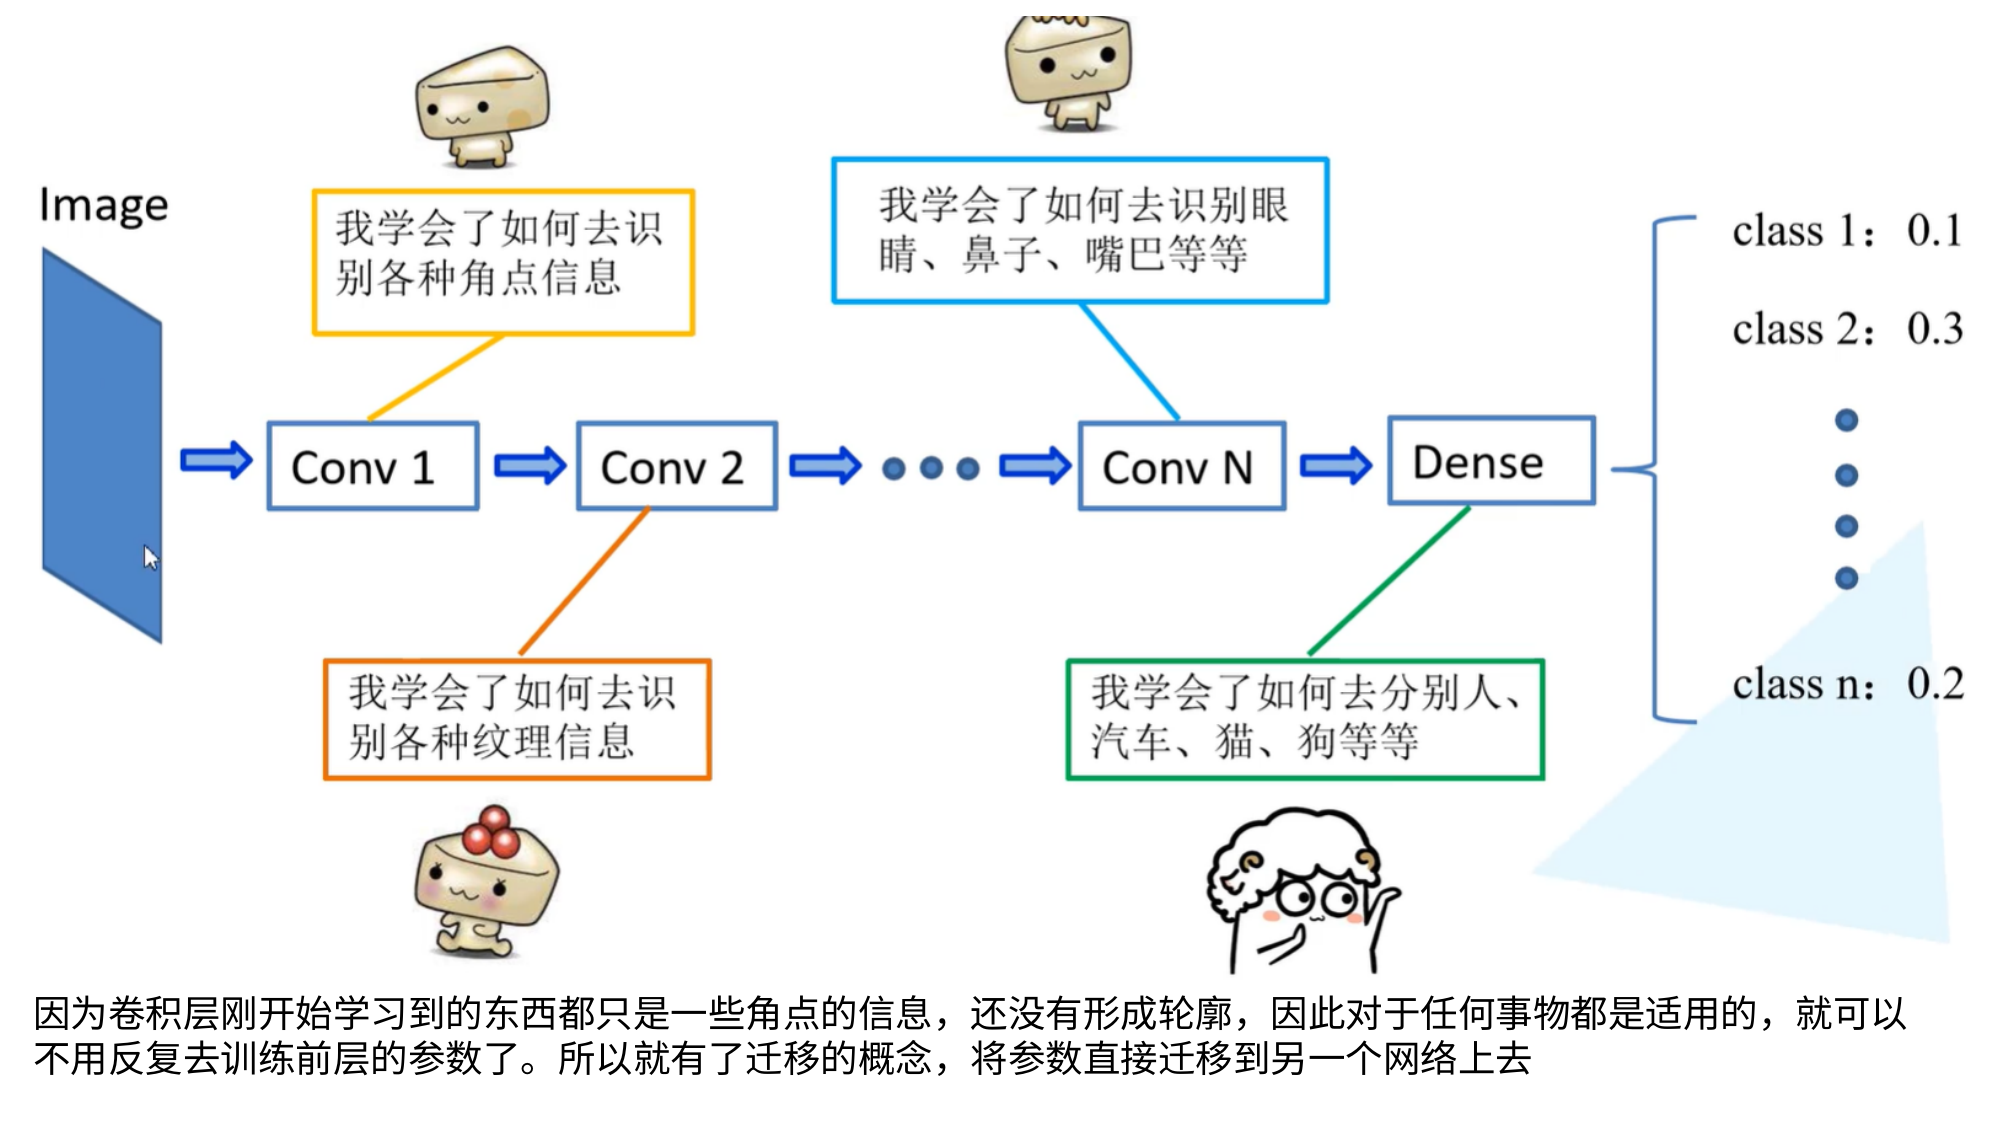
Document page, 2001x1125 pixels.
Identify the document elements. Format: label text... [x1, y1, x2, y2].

text_box 因为卷积层刚开始学习到的东西都只是一些角点的信息，还没有形成轮廓，因此对于任何事物都是适用的，就可以不用反复去训练前层的参数了。所以就有了迁移的概念，将参数直接迁移到另一个网络上去 [18, 982, 1961, 1088]
picture [0, 16, 1997, 980]
